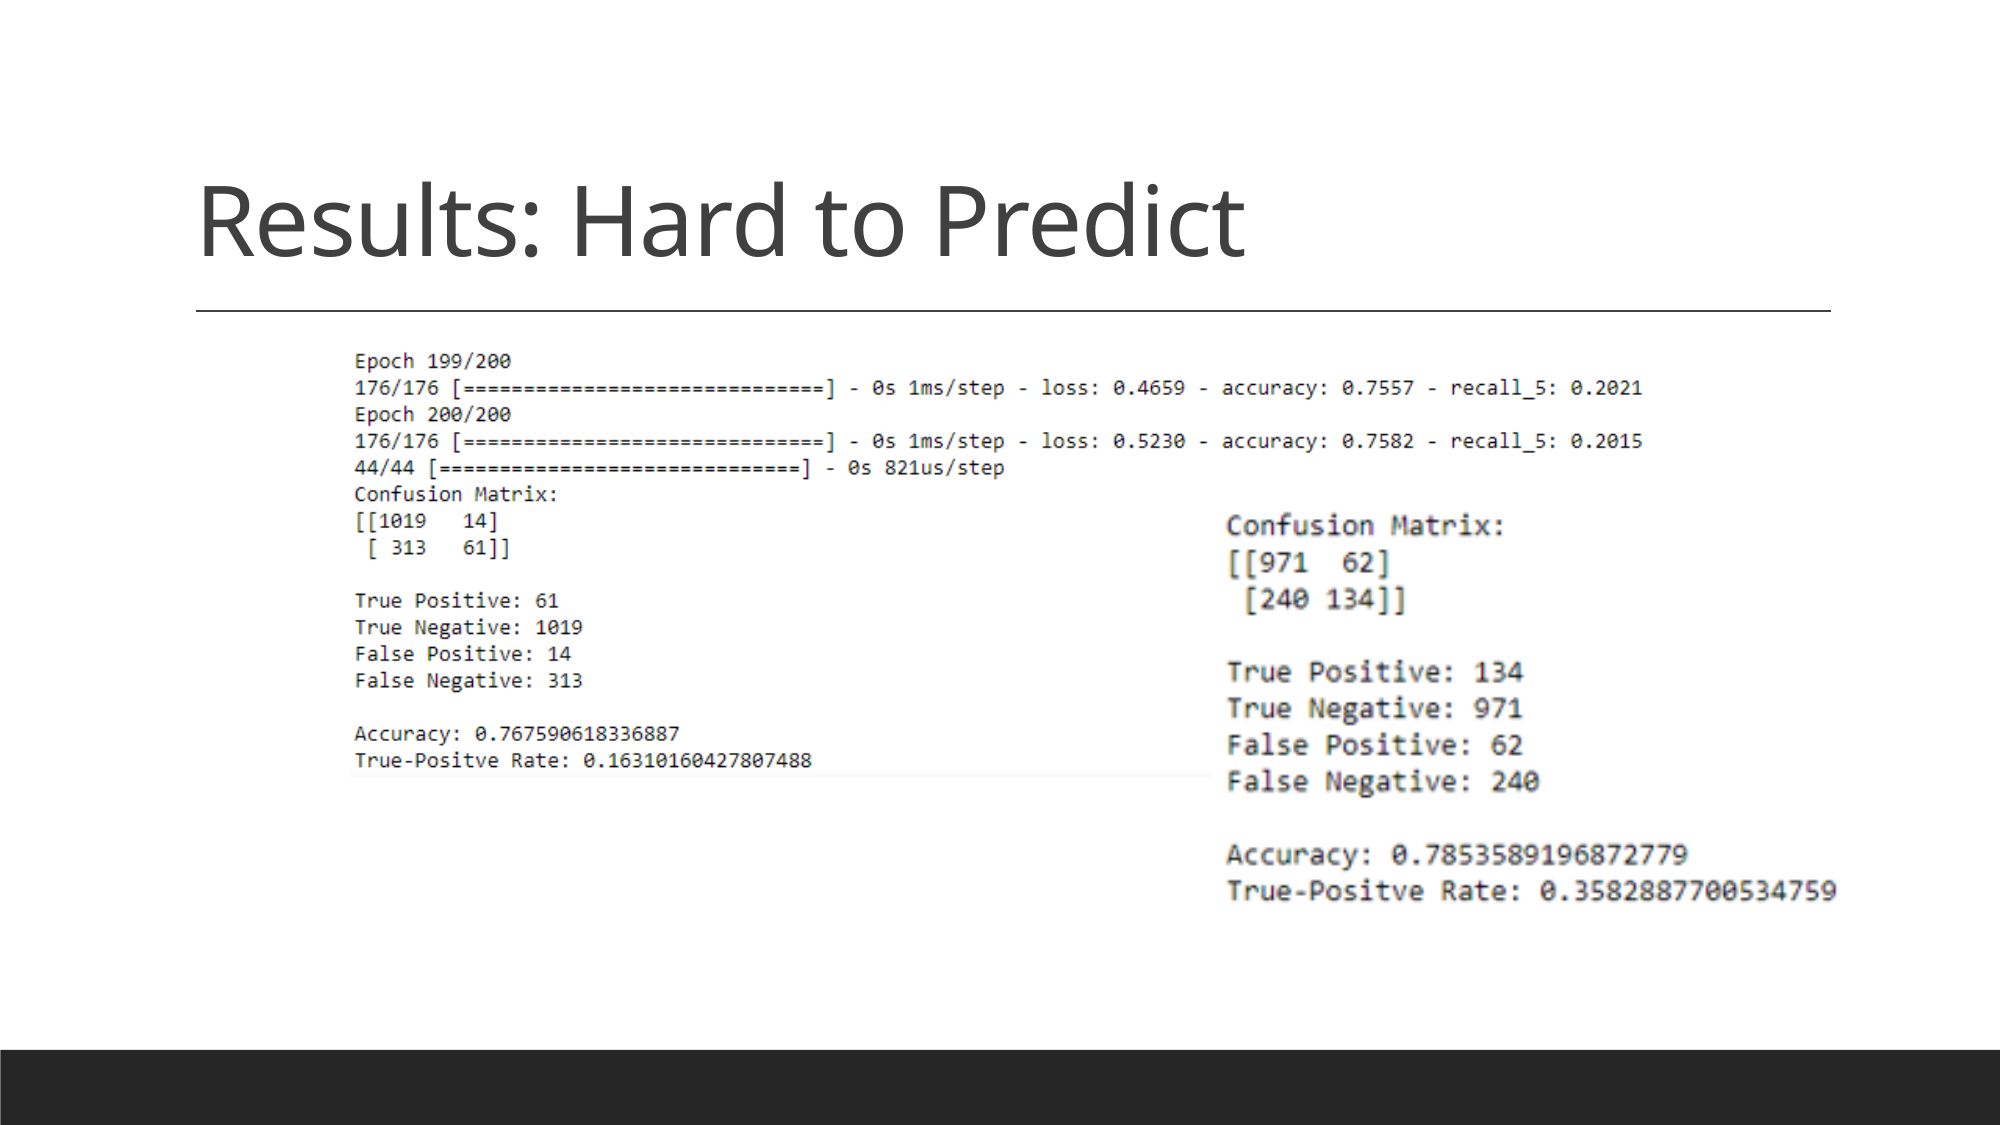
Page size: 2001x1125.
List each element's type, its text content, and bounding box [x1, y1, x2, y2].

picture [350, 347, 1870, 926]
title Results: Hard to Predict [180, 47, 1830, 285]
